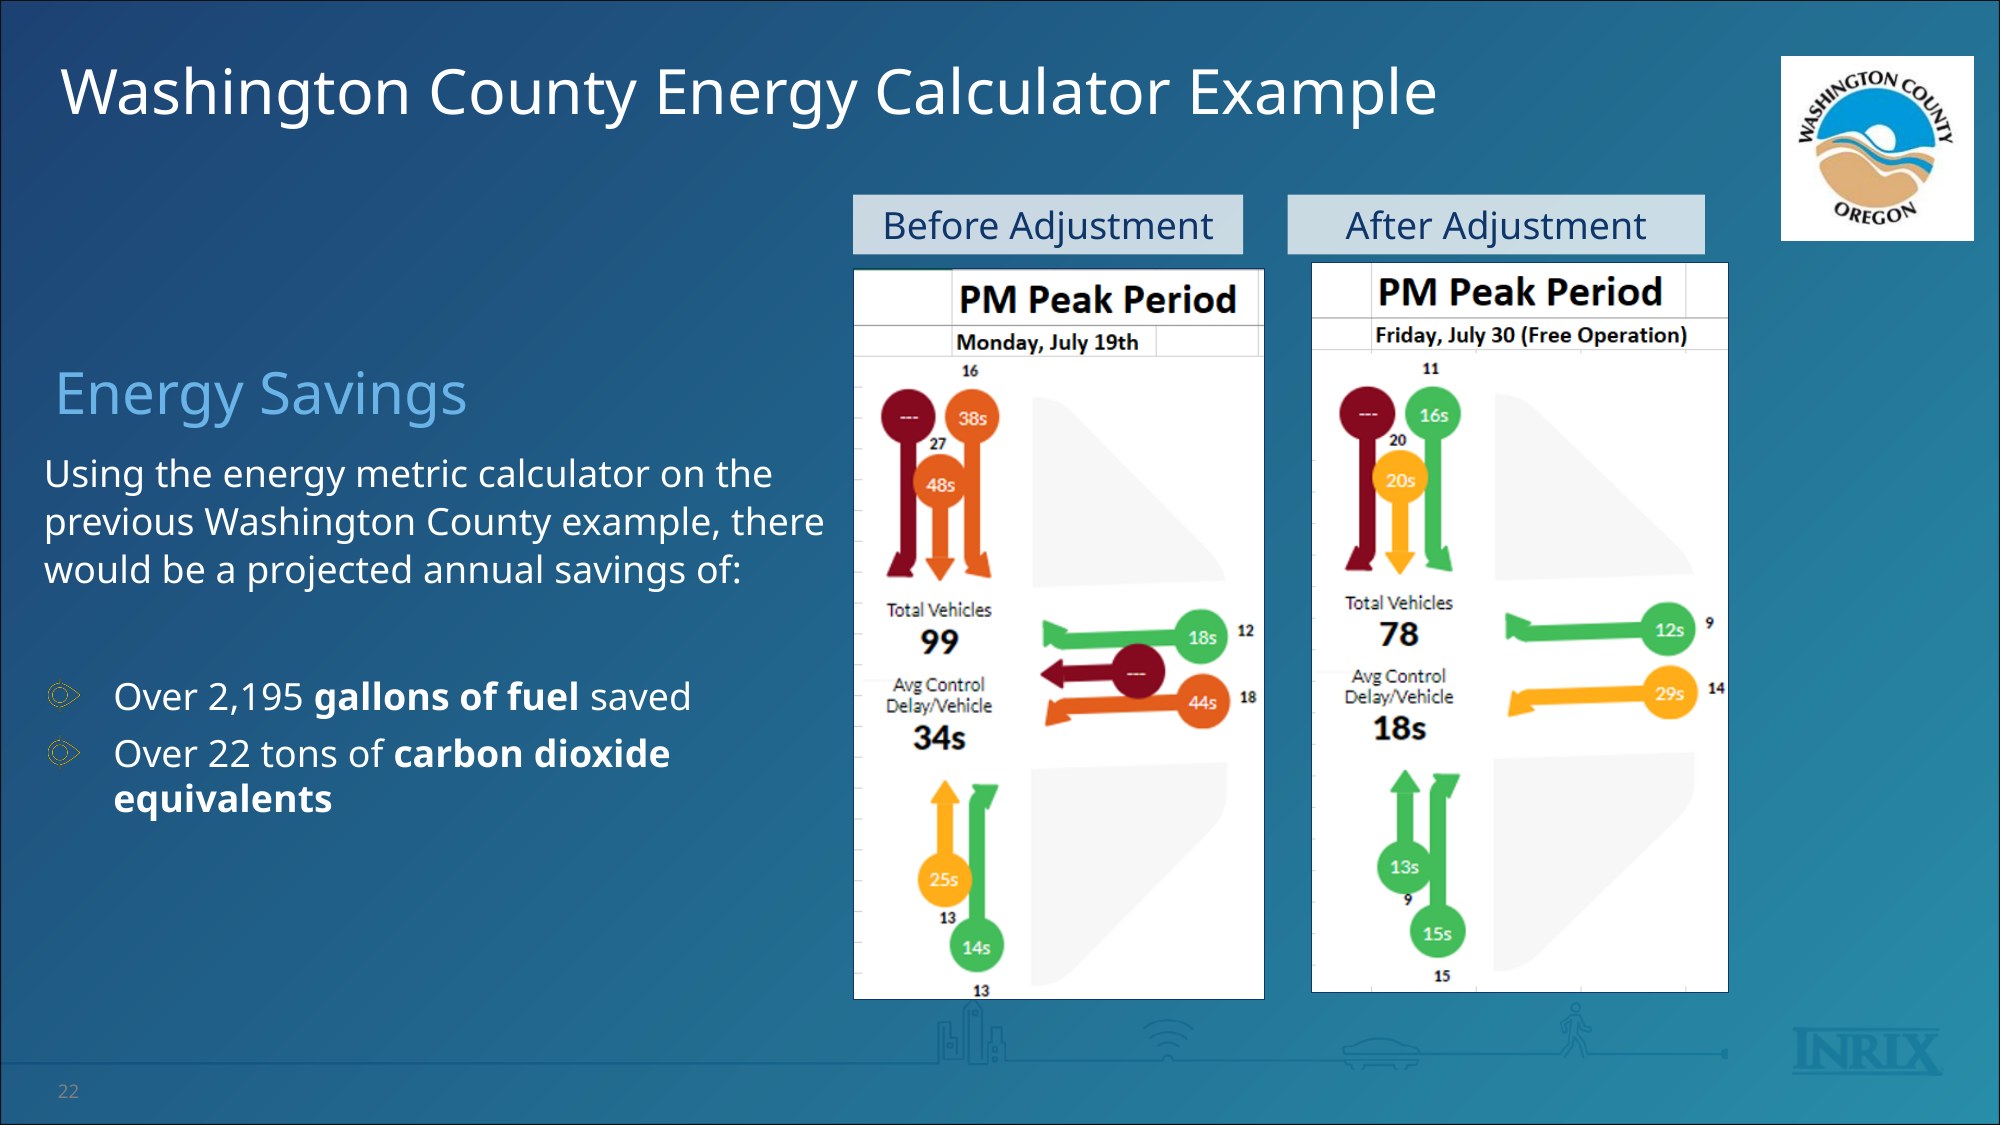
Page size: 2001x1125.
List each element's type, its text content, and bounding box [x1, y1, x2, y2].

slide_number 22 [57, 1067, 158, 1113]
text_box [0, 0, 2000, 1125]
text_box Energy Savings [39, 357, 698, 435]
title Washington County Energy Calculator Example [60, 45, 1858, 136]
picture [44, 732, 84, 773]
text_box Using the energy metric calculator on the previous Washington County example, there would be a projected annual savings of: Over 2,195 gallons of fuel saved Over 22 tons of carbon dioxide equivalents [29, 394, 843, 828]
picture [852, 268, 1265, 1000]
text_box Before Adjustment [853, 194, 1244, 255]
picture [1781, 56, 1974, 241]
text_box After Adjustment [1287, 194, 1705, 255]
picture [44, 675, 84, 715]
picture [1310, 261, 1729, 994]
